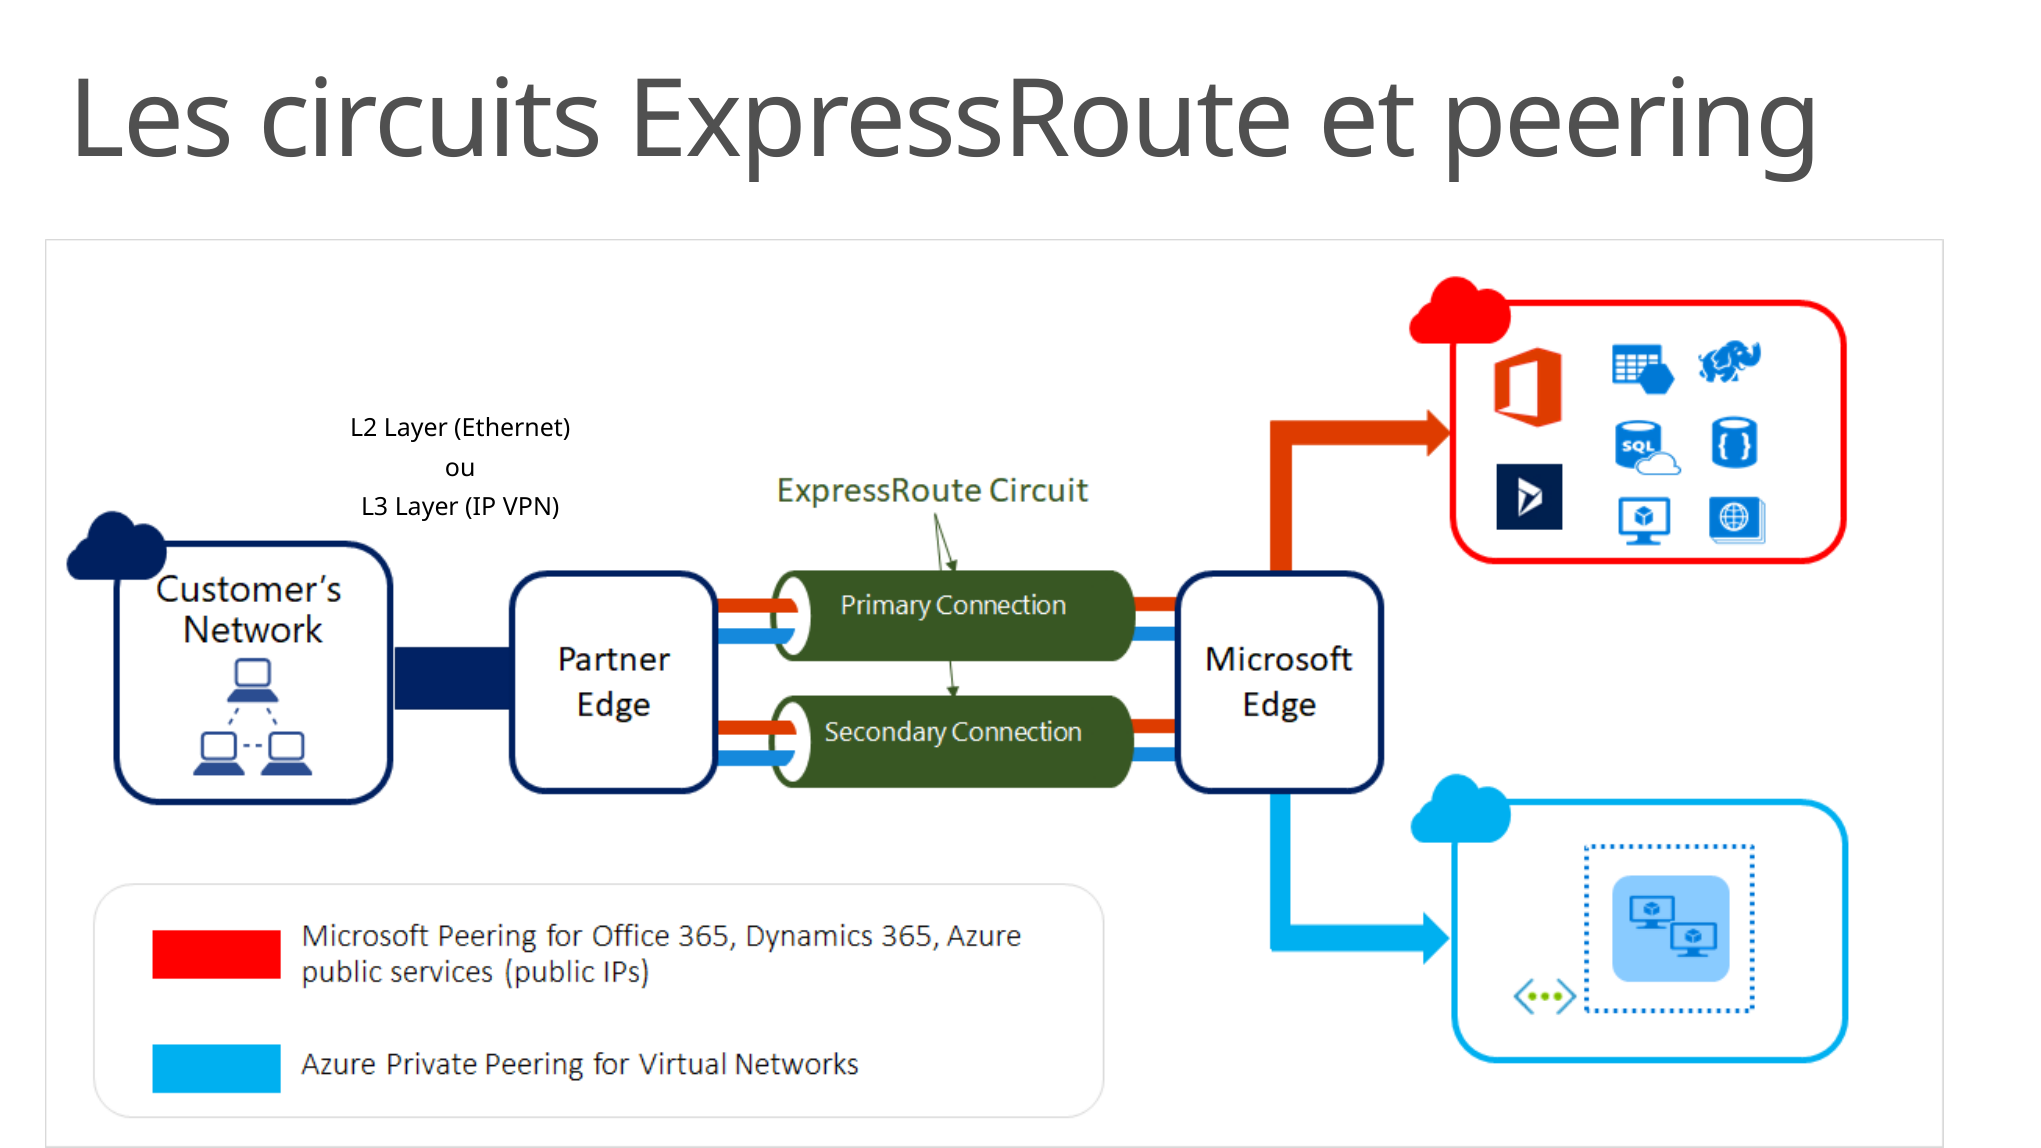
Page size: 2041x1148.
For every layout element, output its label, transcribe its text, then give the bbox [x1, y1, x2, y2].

picture [44, 239, 1944, 1148]
title Les circuits ExpressRoute et peering [45, 48, 1996, 199]
